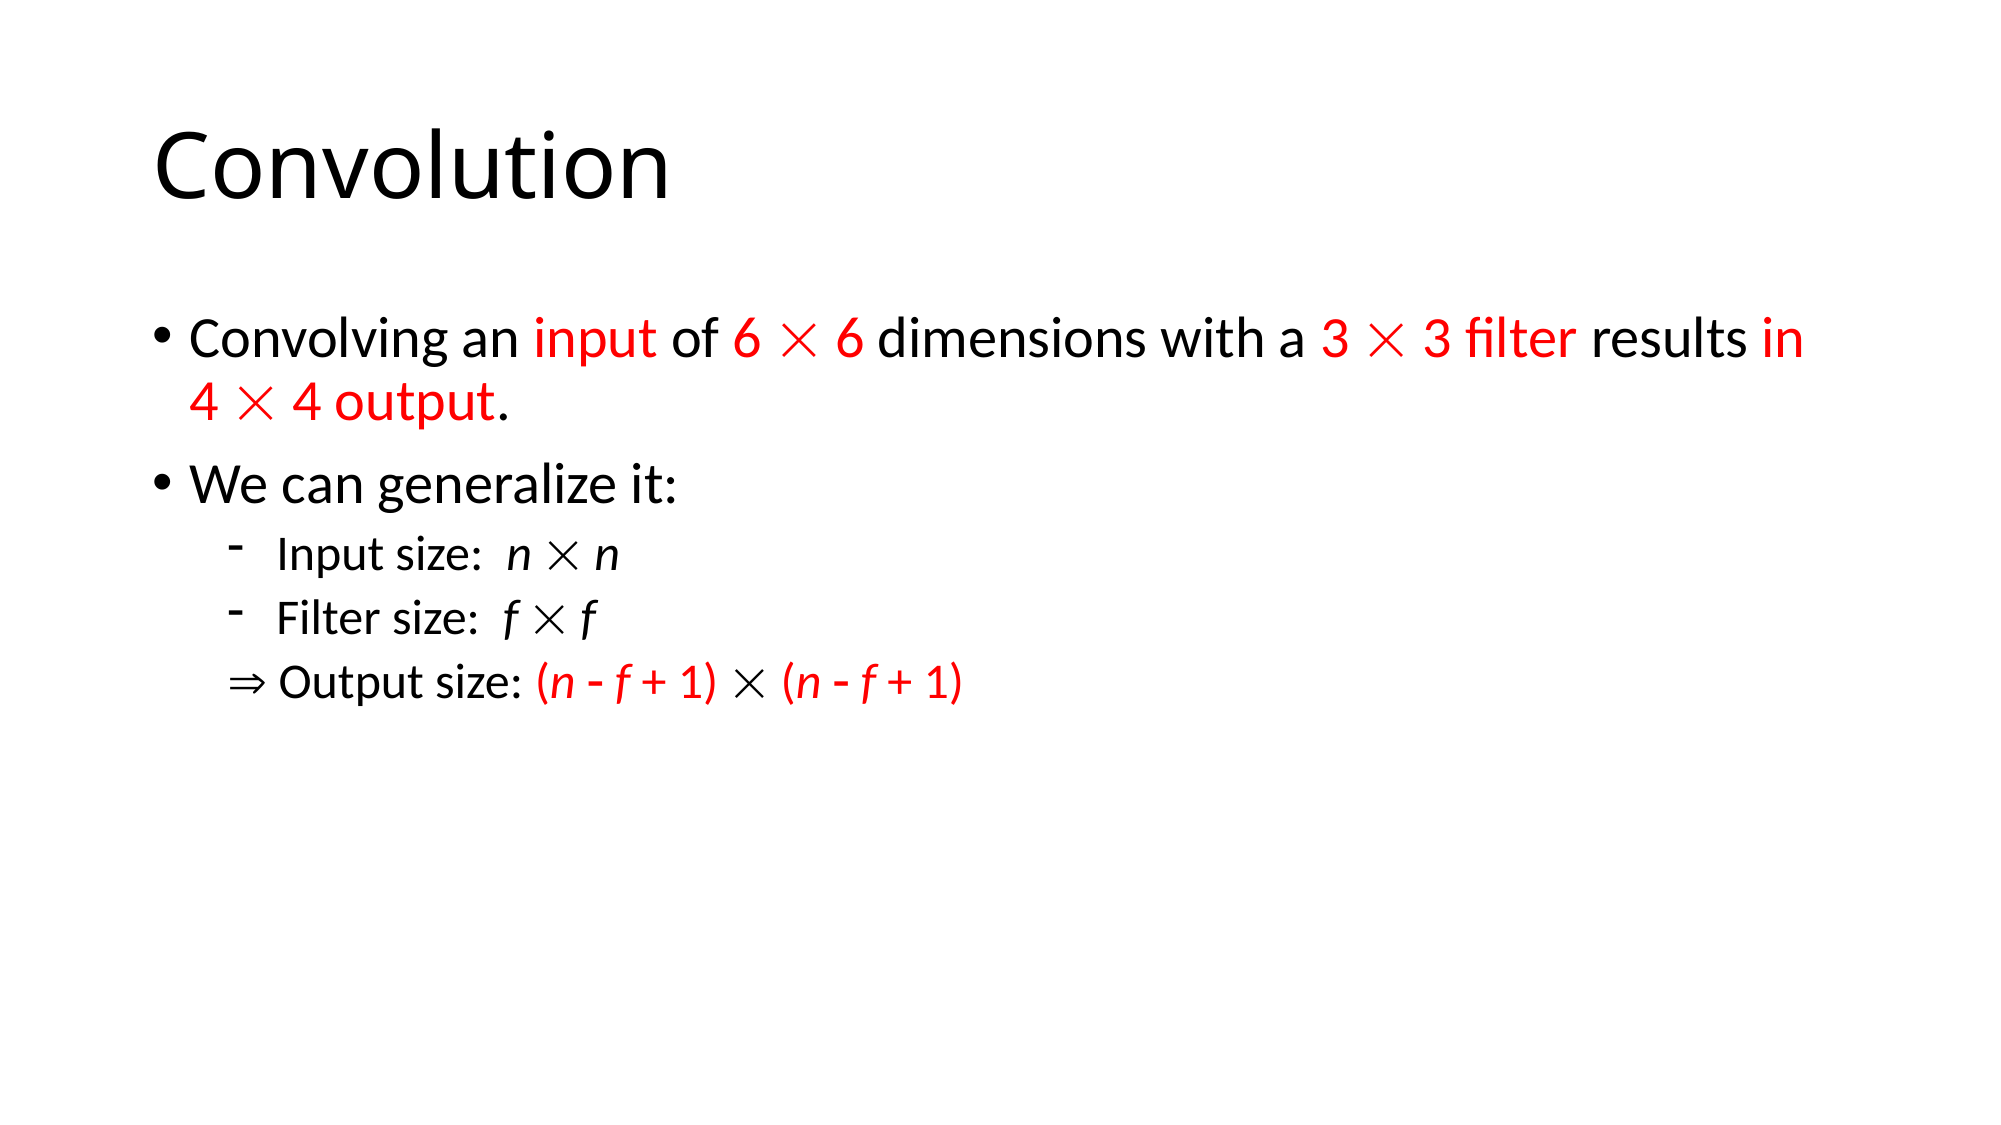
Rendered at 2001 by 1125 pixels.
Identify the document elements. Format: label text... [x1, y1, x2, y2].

title Convolution [137, 59, 1863, 278]
list Convolving an input of 6  6 dimensions with a 3  3 filter results in 4  4 output. We can generalize it: Input size: n  n Filter size: f  f  Output size: (n  f + 1)  (n  f + 1) [137, 299, 1863, 1014]
